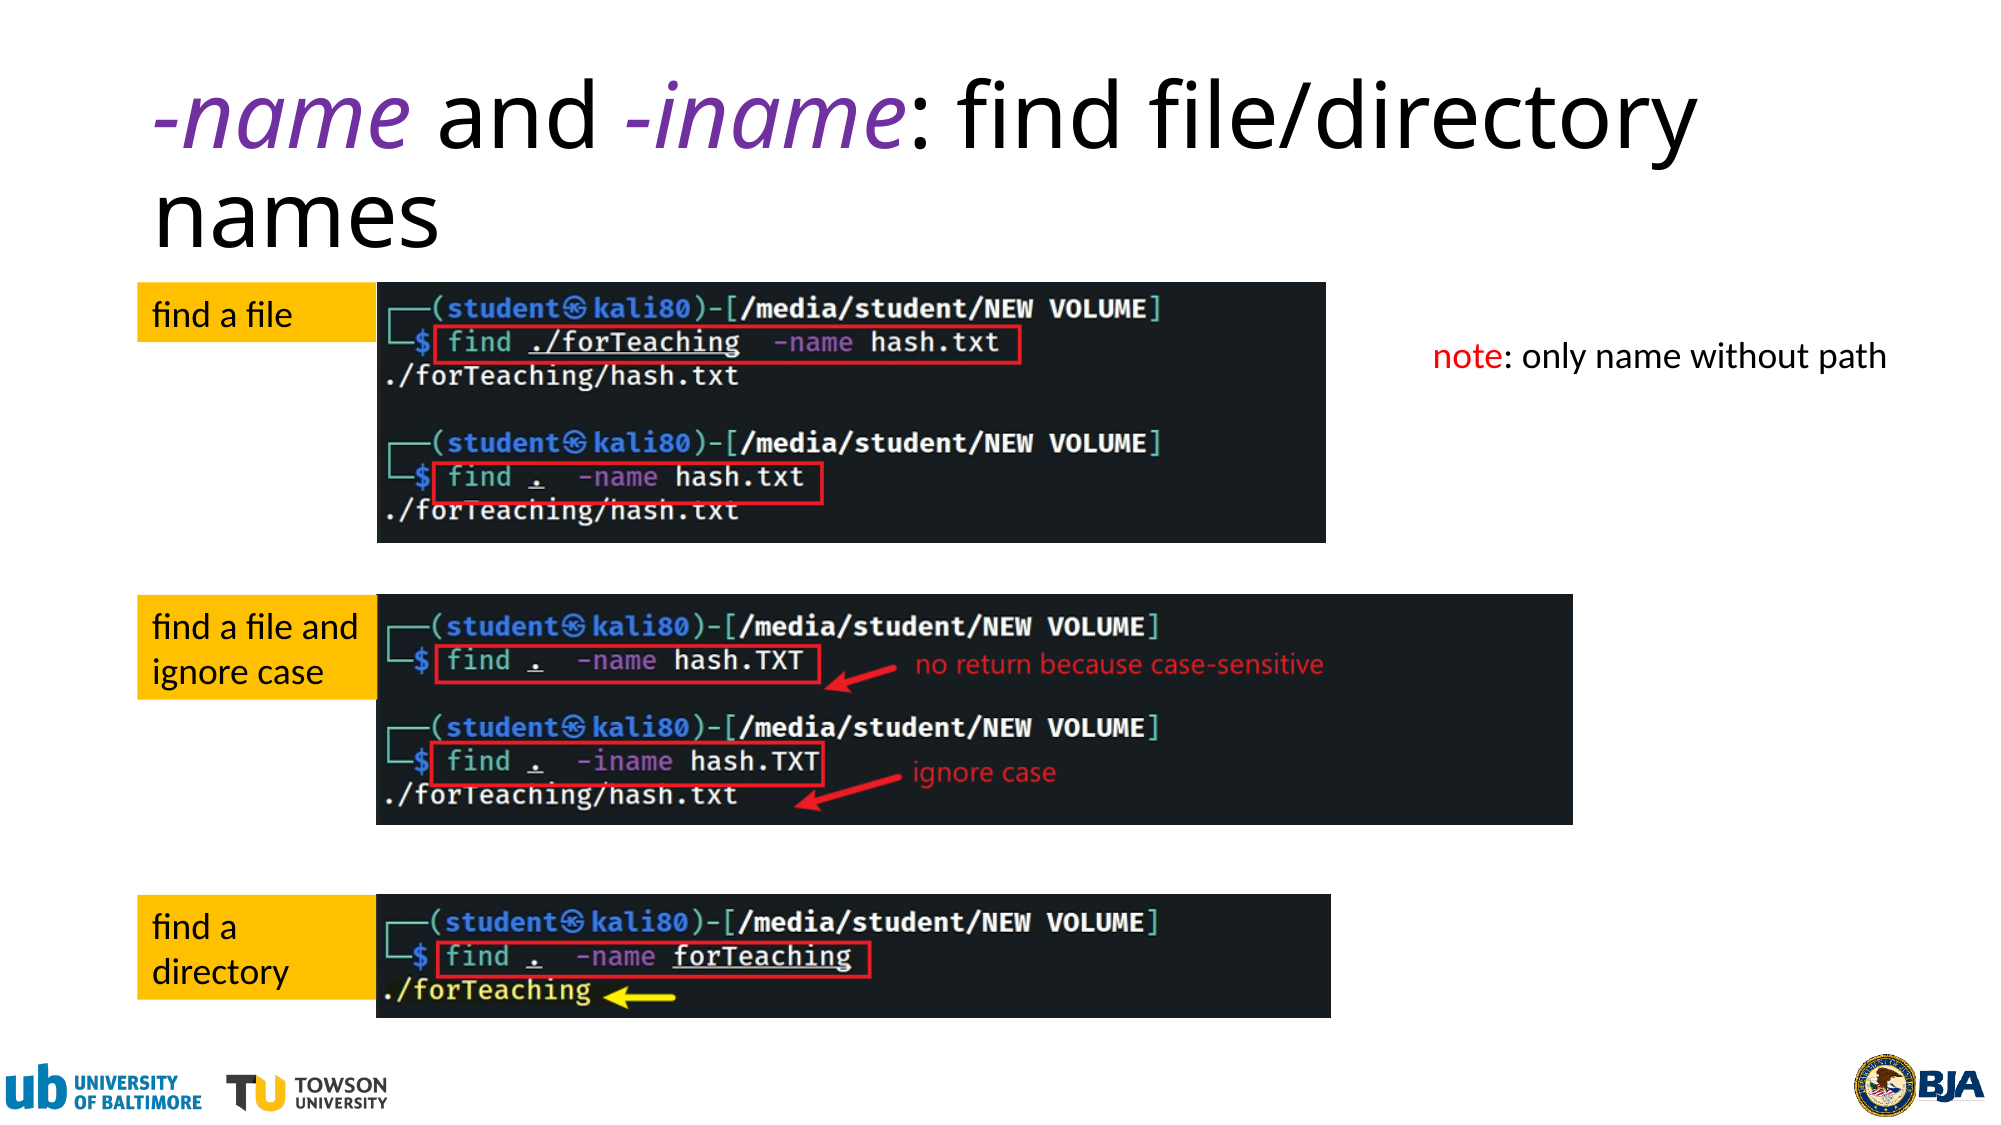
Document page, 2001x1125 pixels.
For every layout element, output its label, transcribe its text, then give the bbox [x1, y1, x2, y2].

text_box find a directory [137, 894, 376, 1000]
picture [0, 1031, 407, 1125]
picture [377, 282, 1326, 543]
text_box note: only name without path [1417, 323, 1903, 384]
text_box find a file and ignore case [137, 594, 376, 700]
picture [1854, 1054, 1986, 1117]
picture [376, 894, 1331, 1018]
title -name and -iname: find file/directory names [137, 59, 1863, 278]
picture [376, 594, 1573, 825]
text_box find a file [137, 282, 377, 343]
